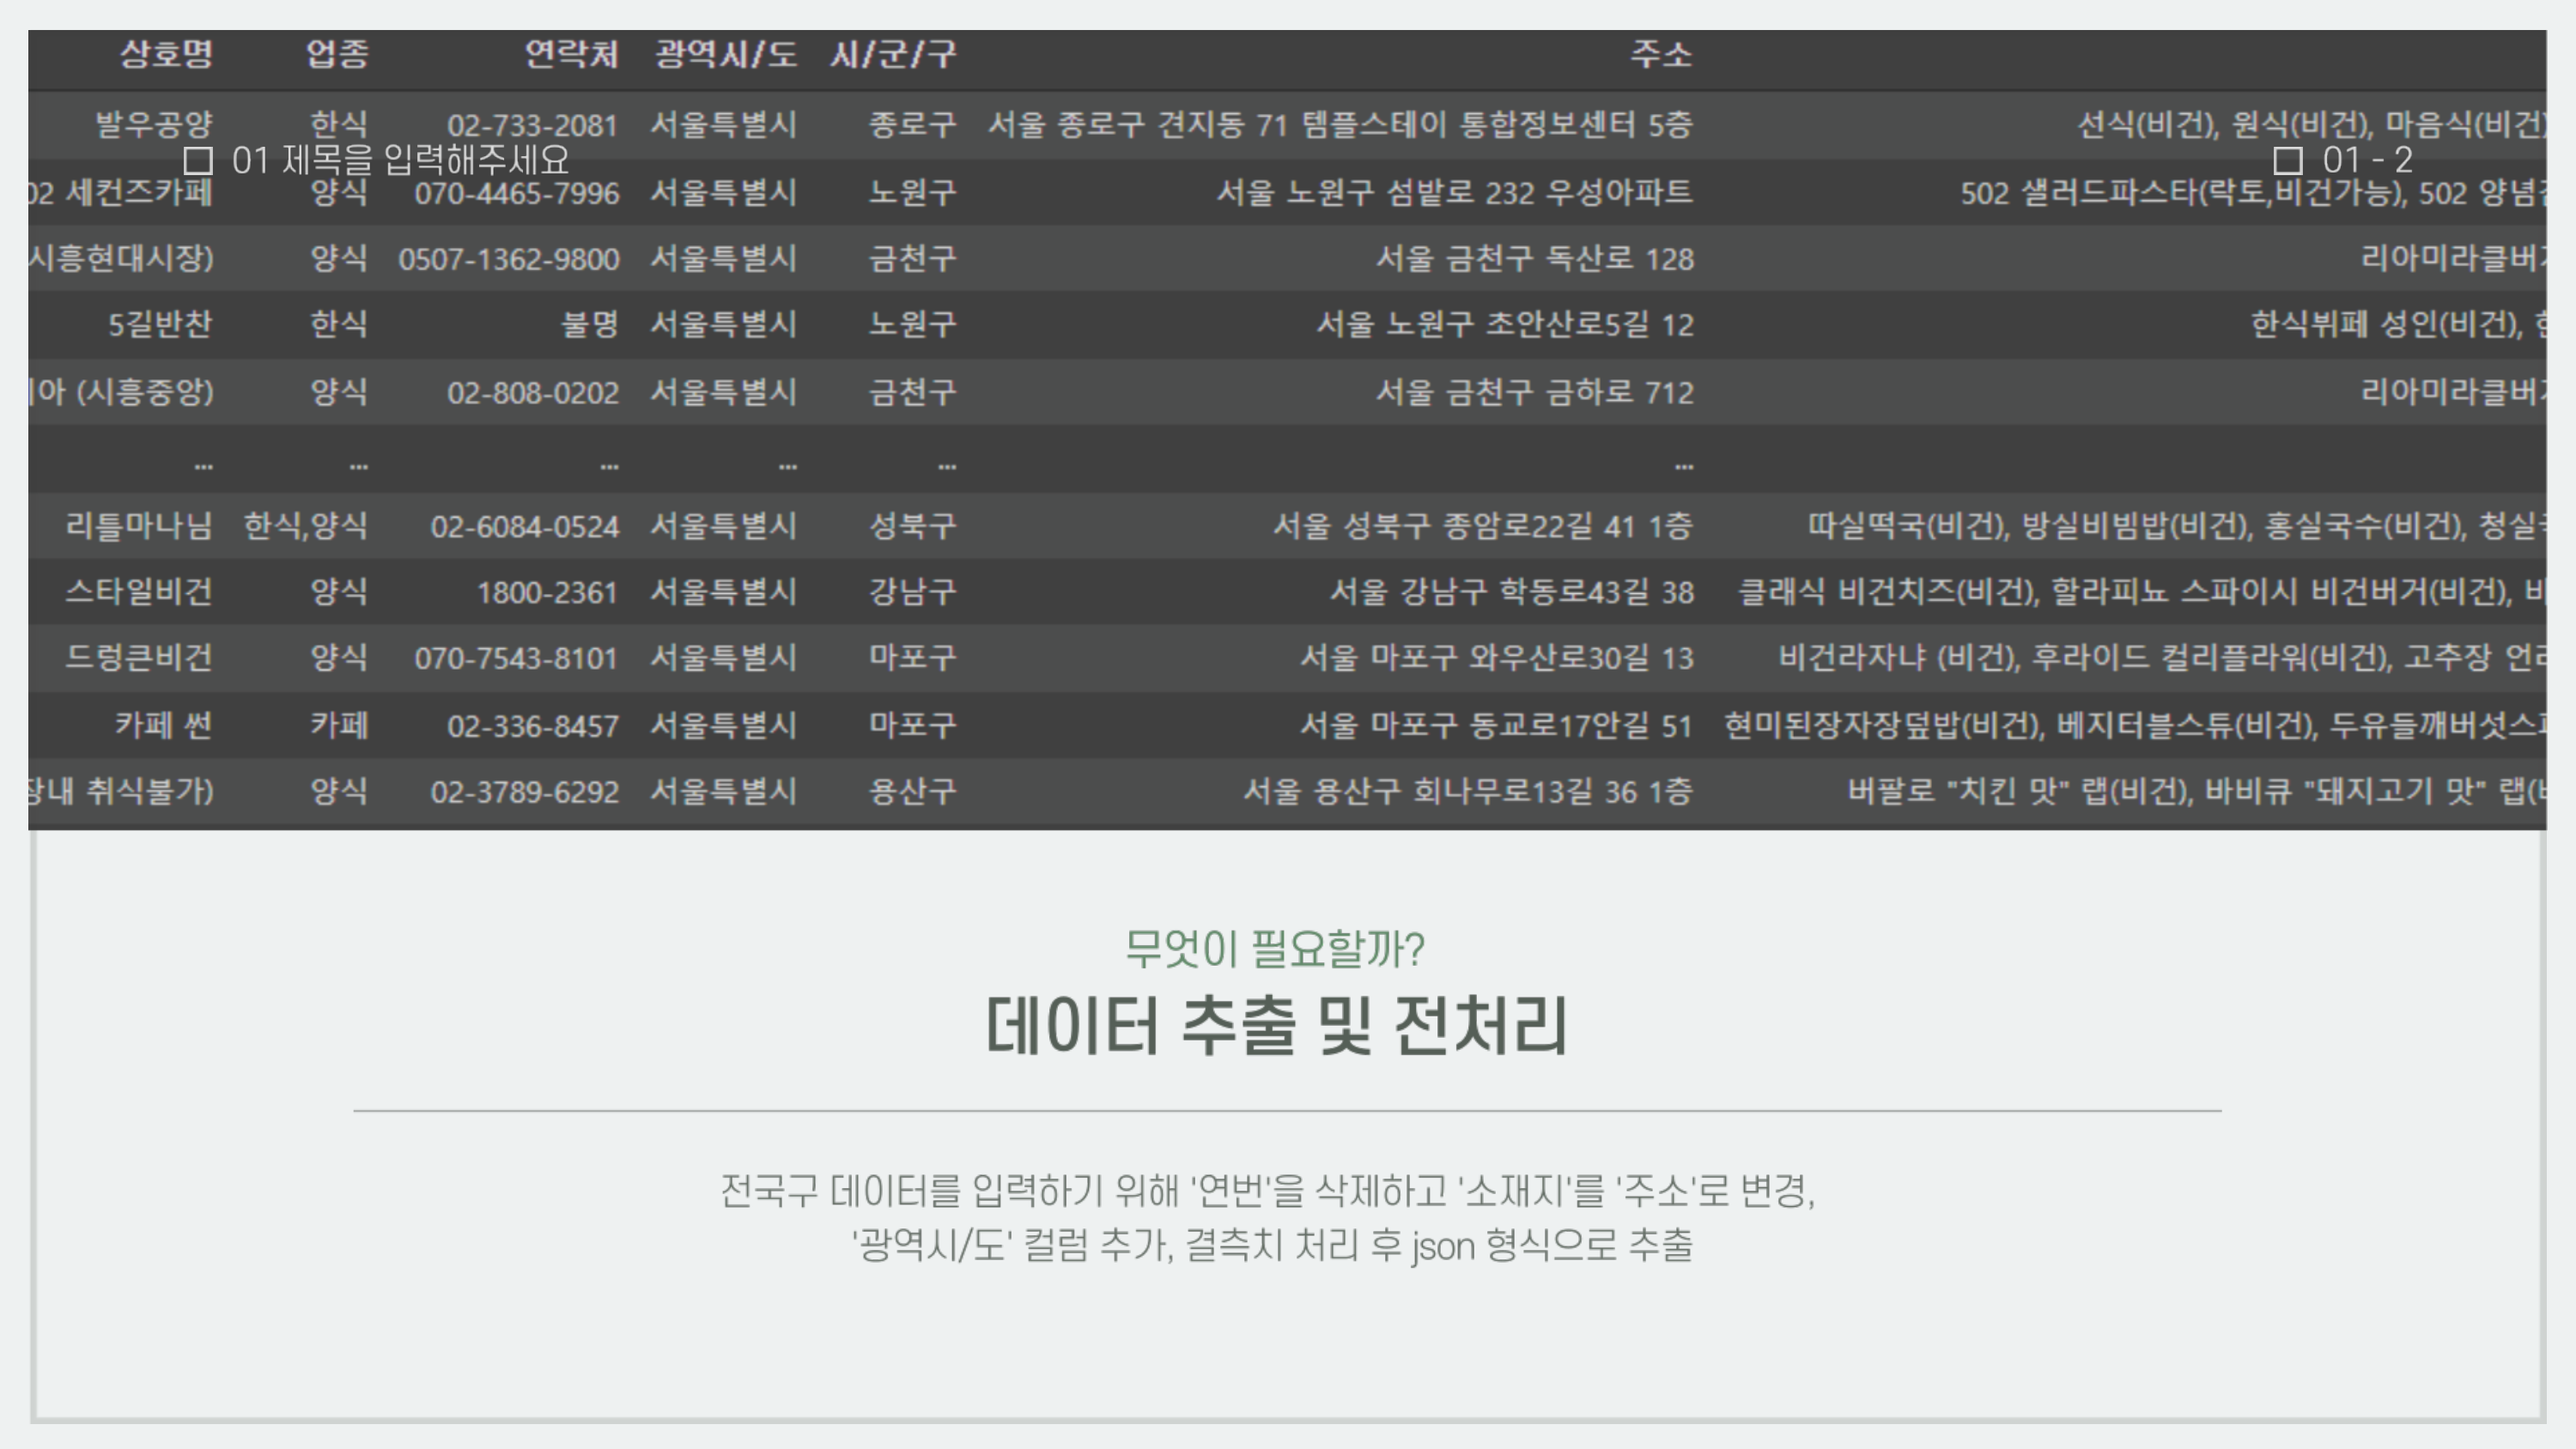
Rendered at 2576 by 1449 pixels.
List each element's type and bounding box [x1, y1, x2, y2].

picture [410, 1156, 1842, 1284]
text_box [183, 147, 213, 176]
text_box [27, 30, 2548, 832]
picture [577, 913, 1594, 1086]
text_box [353, 1107, 2223, 1114]
picture [227, 130, 585, 191]
text_box [2274, 147, 2304, 176]
text_box [29, 841, 2547, 1425]
picture [2283, 130, 2427, 190]
